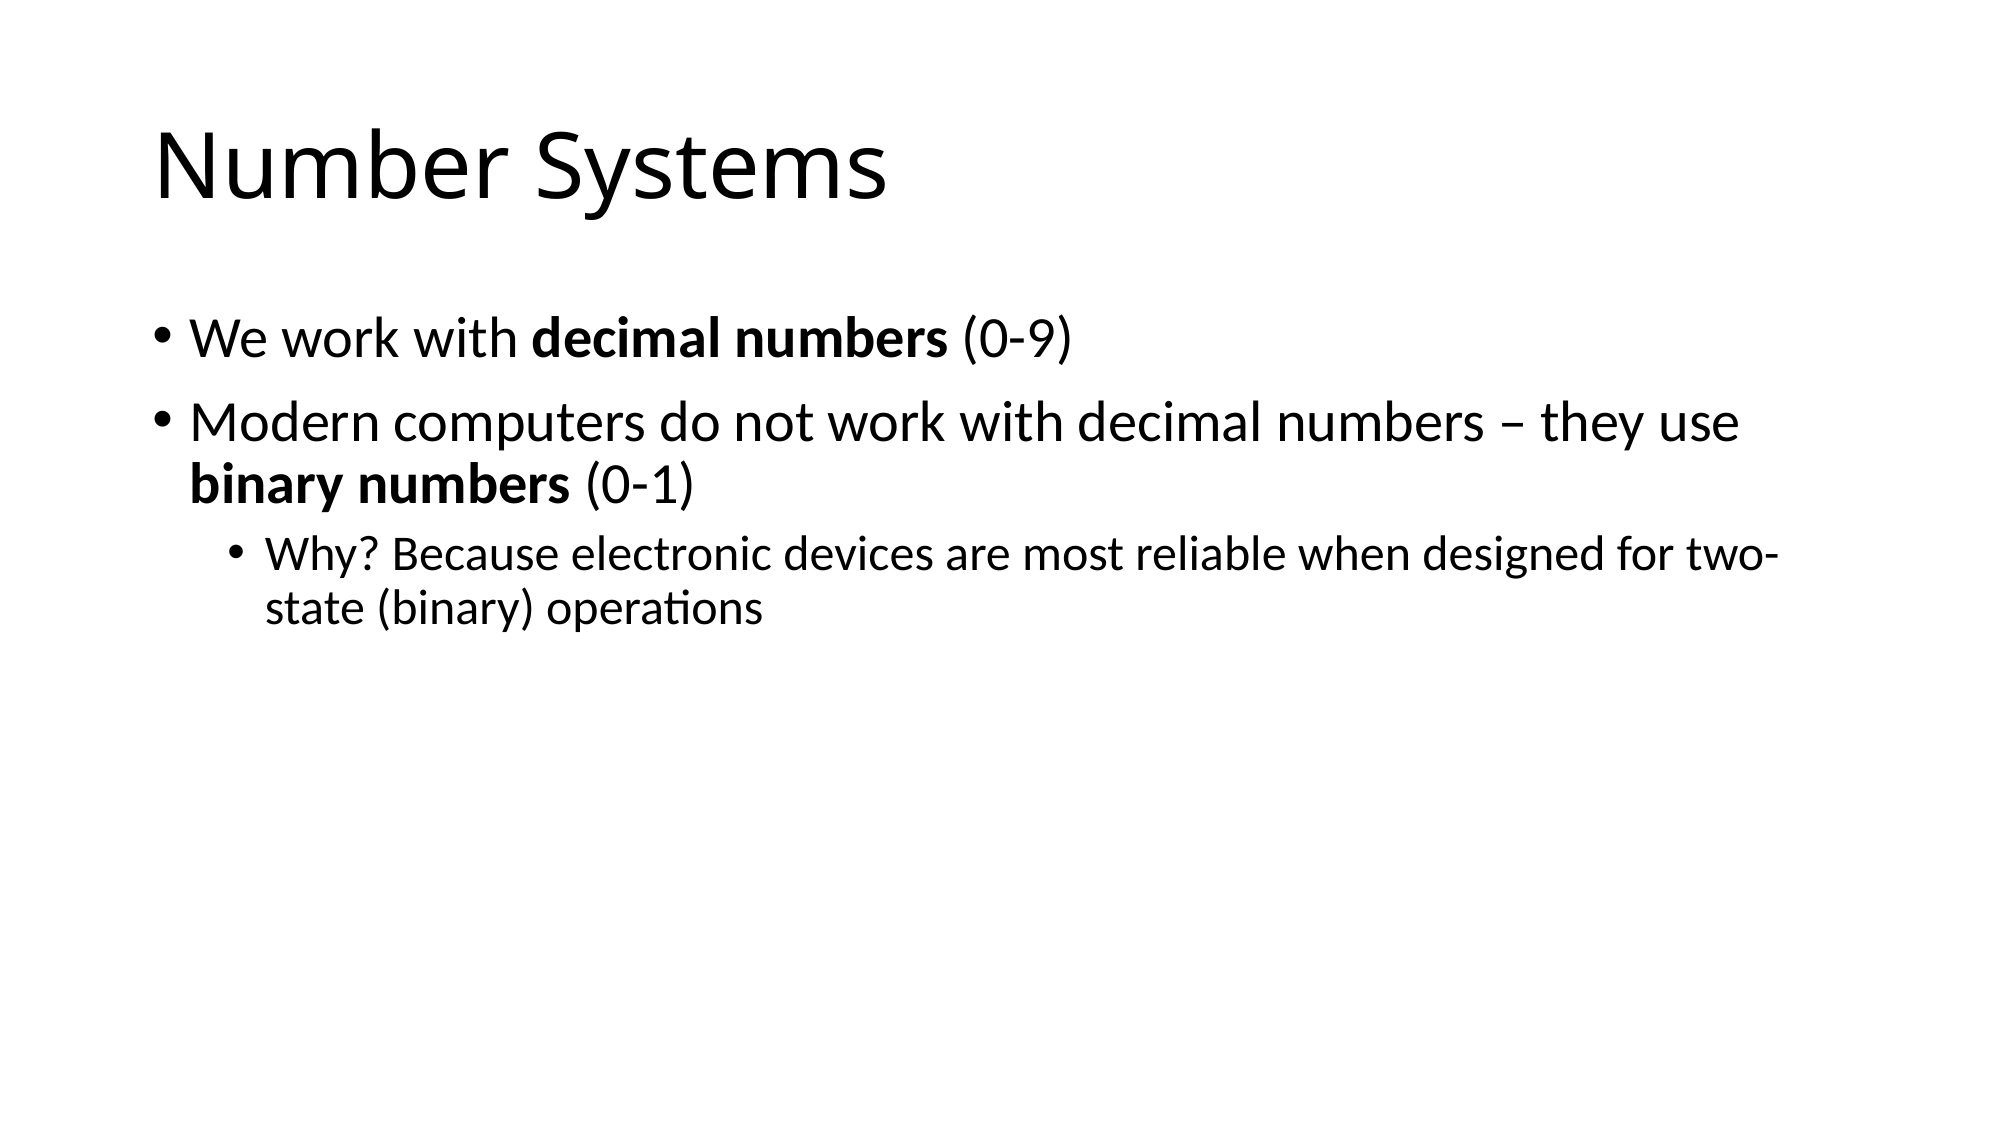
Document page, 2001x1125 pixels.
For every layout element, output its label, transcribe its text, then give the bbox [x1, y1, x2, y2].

title Number Systems [137, 59, 1863, 278]
list We work with decimal numbers (0-9) Modern computers do not work with decimal numbers – they use binary numbers (0-1) Why? Because electronic devices are most reliable when designed for two-state (binary) operations [137, 299, 1863, 1014]
